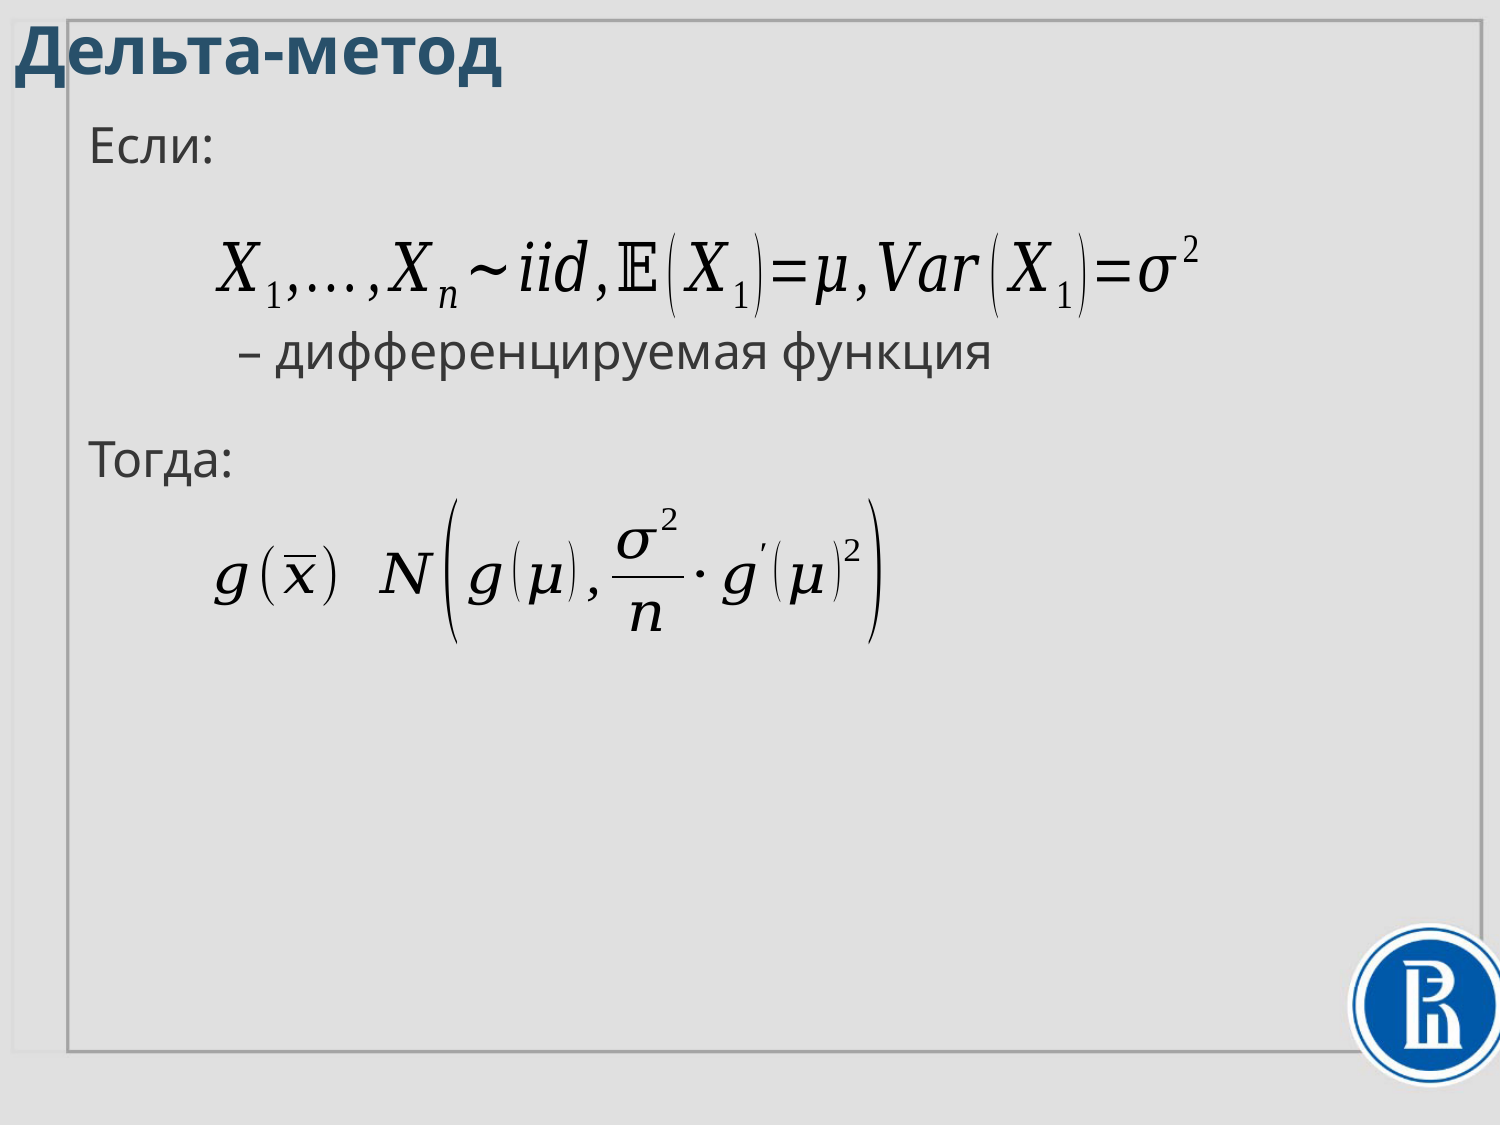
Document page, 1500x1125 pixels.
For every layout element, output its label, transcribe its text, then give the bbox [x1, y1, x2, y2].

text_box Если: [88, 113, 239, 189]
picture [0, 102, 1500, 1125]
title Дельта-метод [0, 0, 1500, 102]
text_box Тогда: [88, 427, 250, 503]
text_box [212, 224, 1199, 381]
